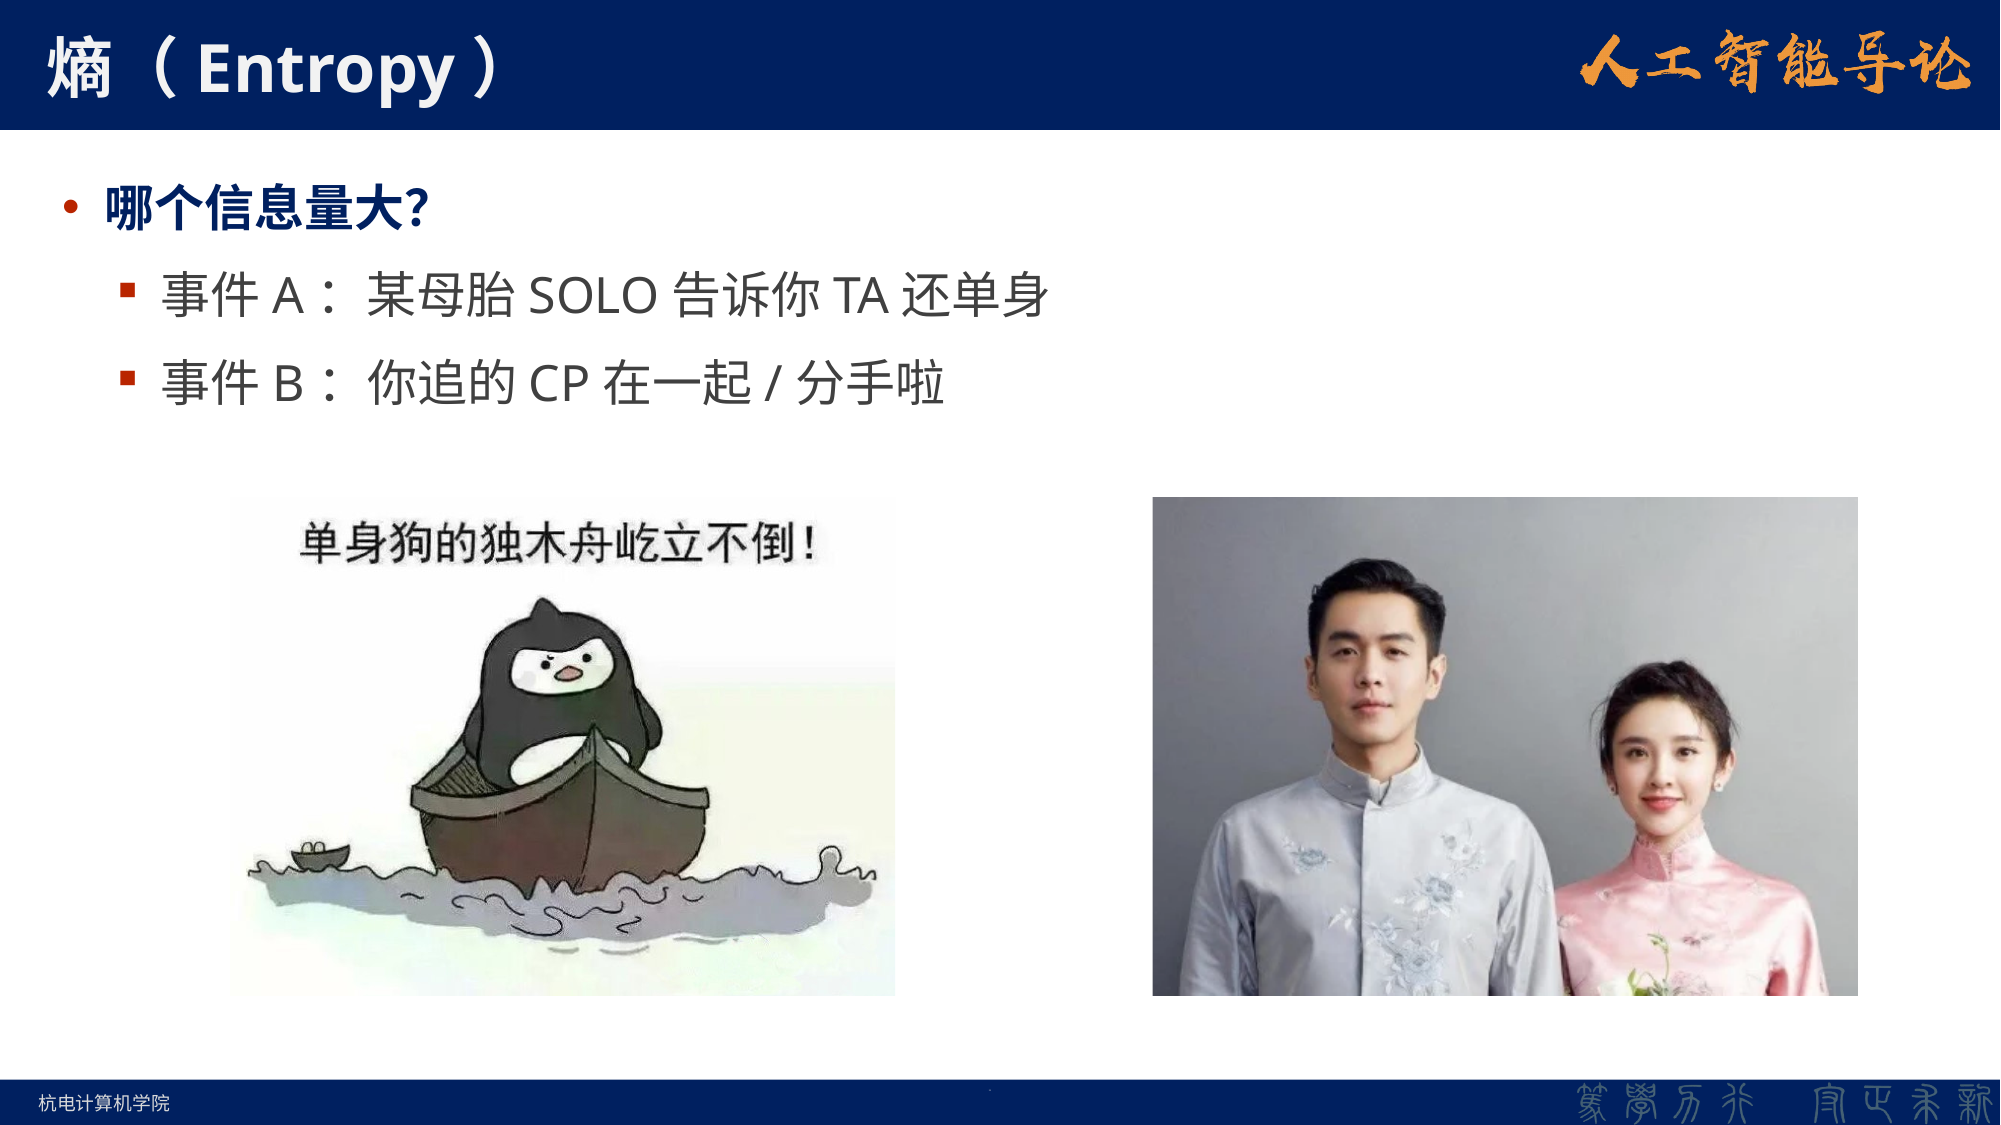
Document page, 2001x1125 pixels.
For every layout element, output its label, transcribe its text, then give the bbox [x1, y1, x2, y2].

picture [1152, 496, 1859, 997]
list 哪个信息量大？ 事件A：某母胎SOLO告诉你TA还单身 事件B：你追的CP在一起/分手啦 [46, 160, 1954, 1059]
title 熵（Entropy） [0, 9, 2000, 122]
picture [229, 496, 896, 997]
slide_number [1299, 1042, 1750, 1103]
